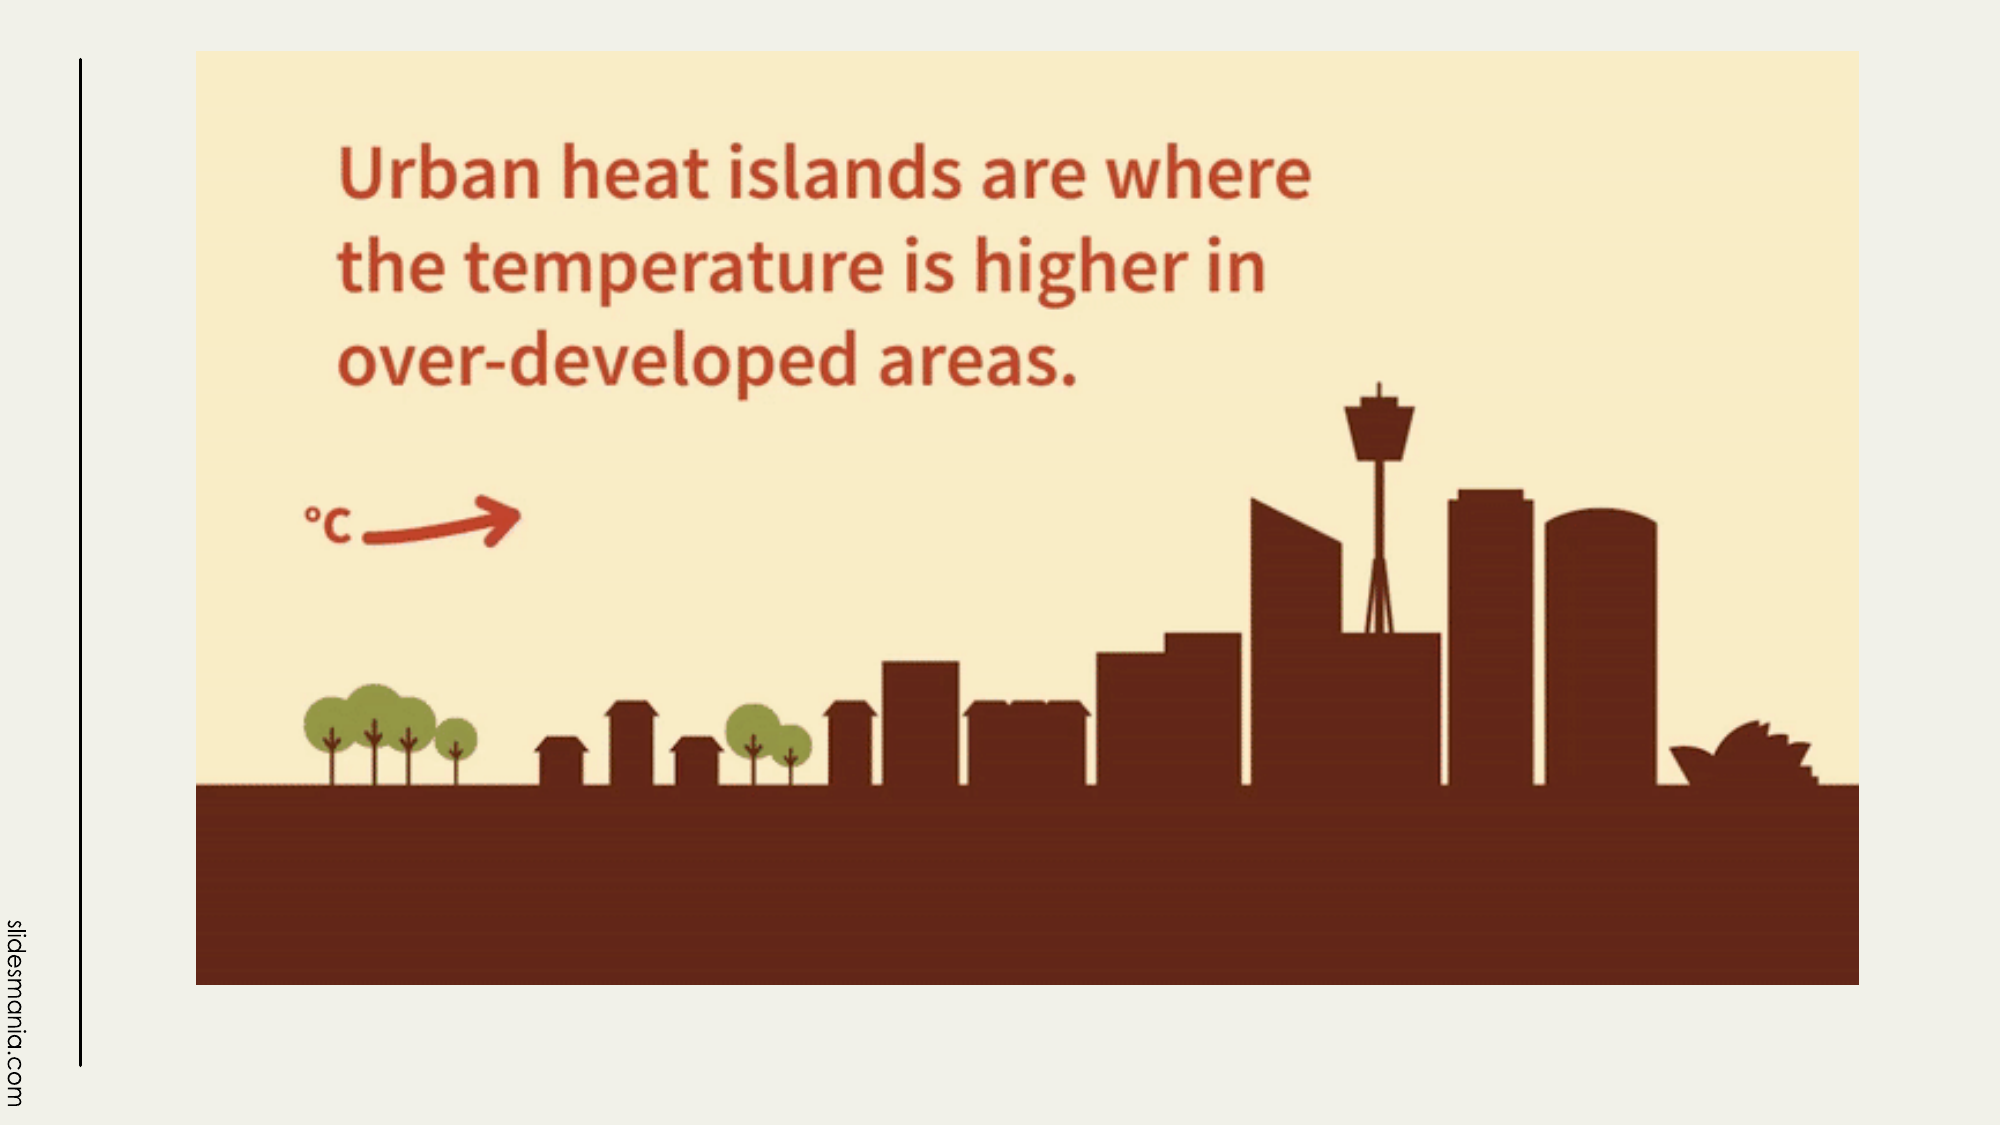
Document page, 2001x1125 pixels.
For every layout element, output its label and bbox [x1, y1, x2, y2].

picture [195, 51, 1859, 985]
